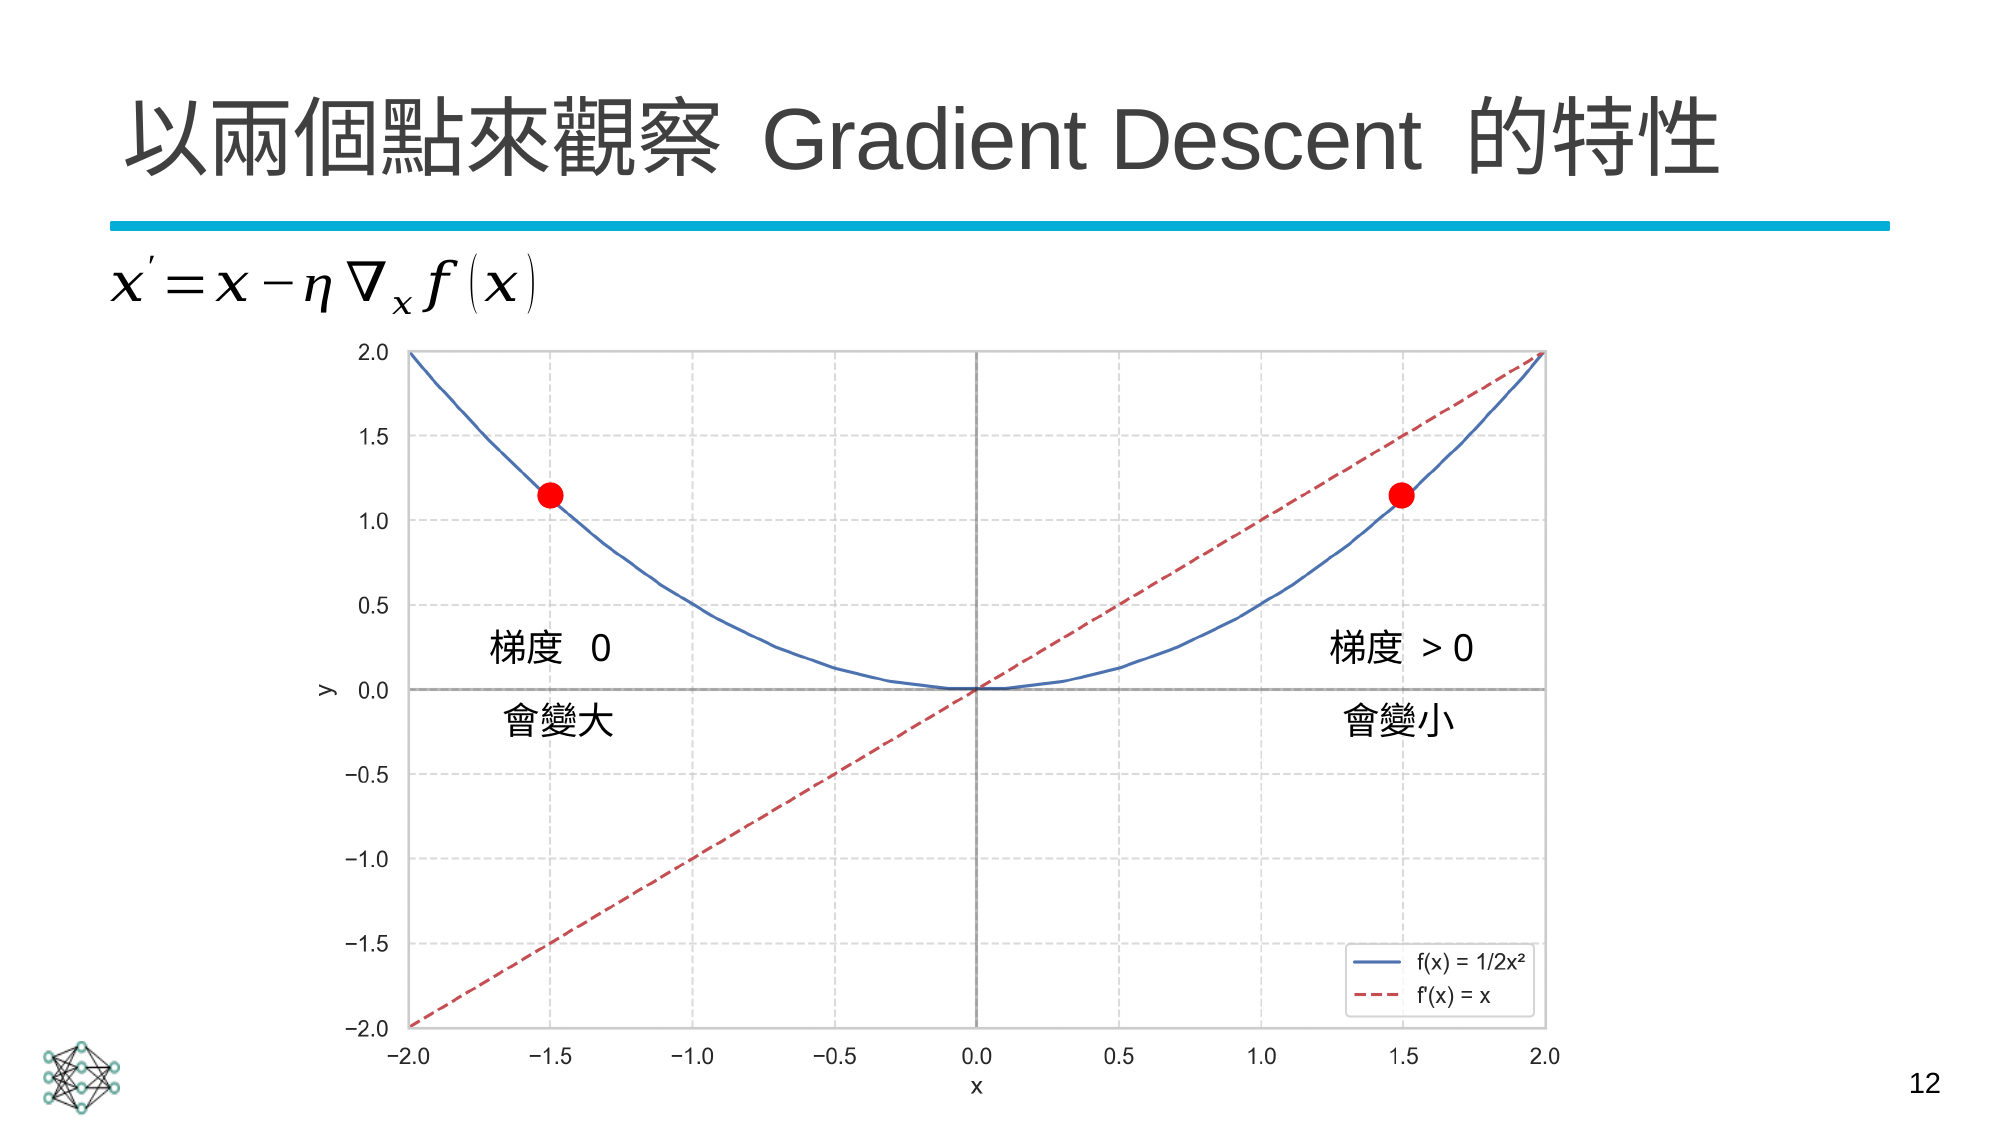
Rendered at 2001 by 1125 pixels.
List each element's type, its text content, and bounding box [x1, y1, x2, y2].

picture [298, 327, 1576, 1113]
picture [43, 1041, 120, 1116]
slide_number 12 [1740, 1052, 1957, 1113]
title 以兩個點來觀察 Gradient Descent 的特性 [107, 58, 1899, 228]
